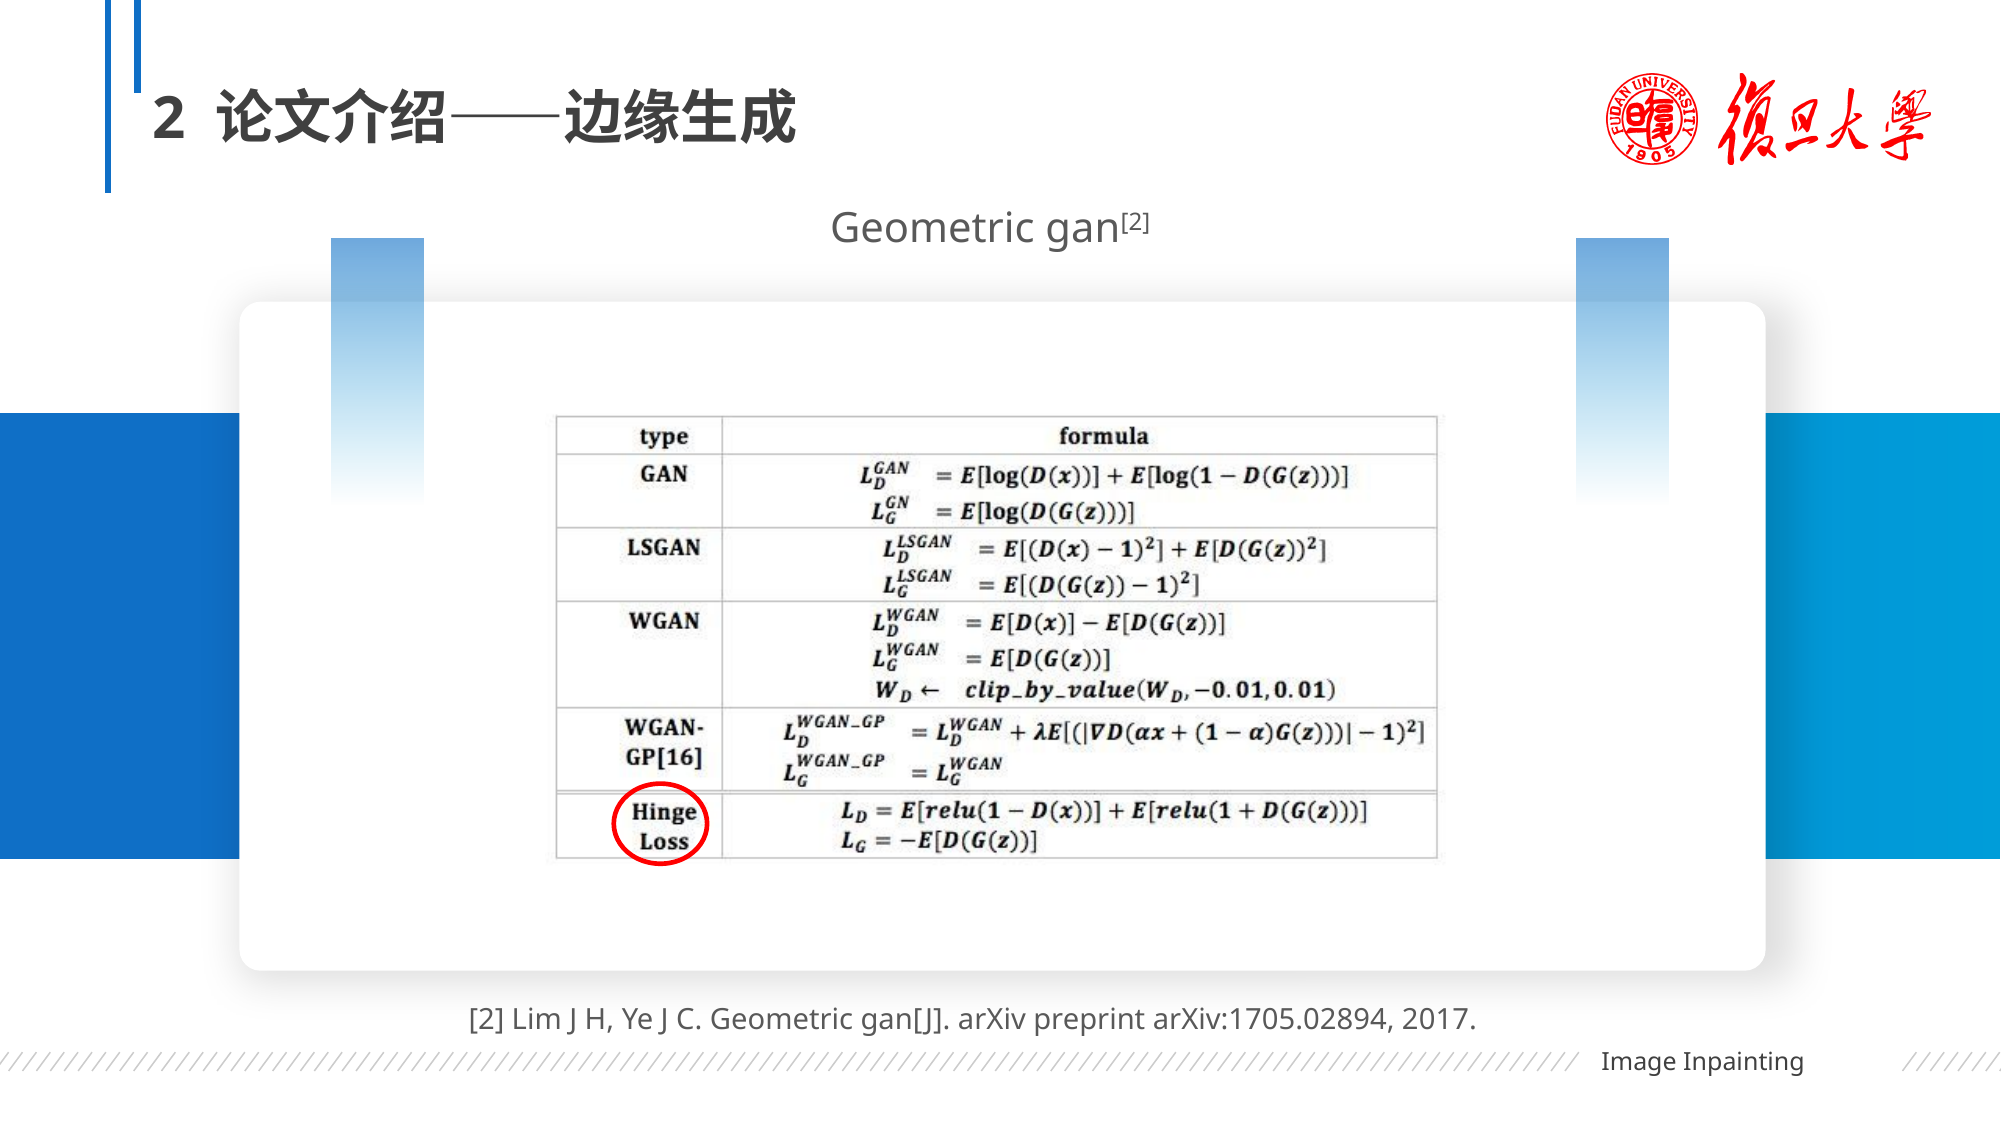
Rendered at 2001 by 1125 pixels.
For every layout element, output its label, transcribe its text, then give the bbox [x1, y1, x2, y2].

text_box [2] Lim J H, Ye J C. Geometric gan[J]. arXiv preprint arXiv:1705.02894, 2017. [453, 975, 1547, 1043]
text_box [330, 237, 425, 507]
picture [1718, 73, 1931, 165]
picture [1606, 73, 1698, 165]
text_box Geometric gan[2] [815, 168, 1193, 259]
text_box [1576, 237, 1670, 507]
text_box [1815, 412, 2000, 860]
text_box [0, 412, 222, 860]
picture [545, 402, 1449, 870]
text_box [238, 300, 1767, 972]
title 2 论文介绍——边缘生成 [137, 73, 1587, 165]
